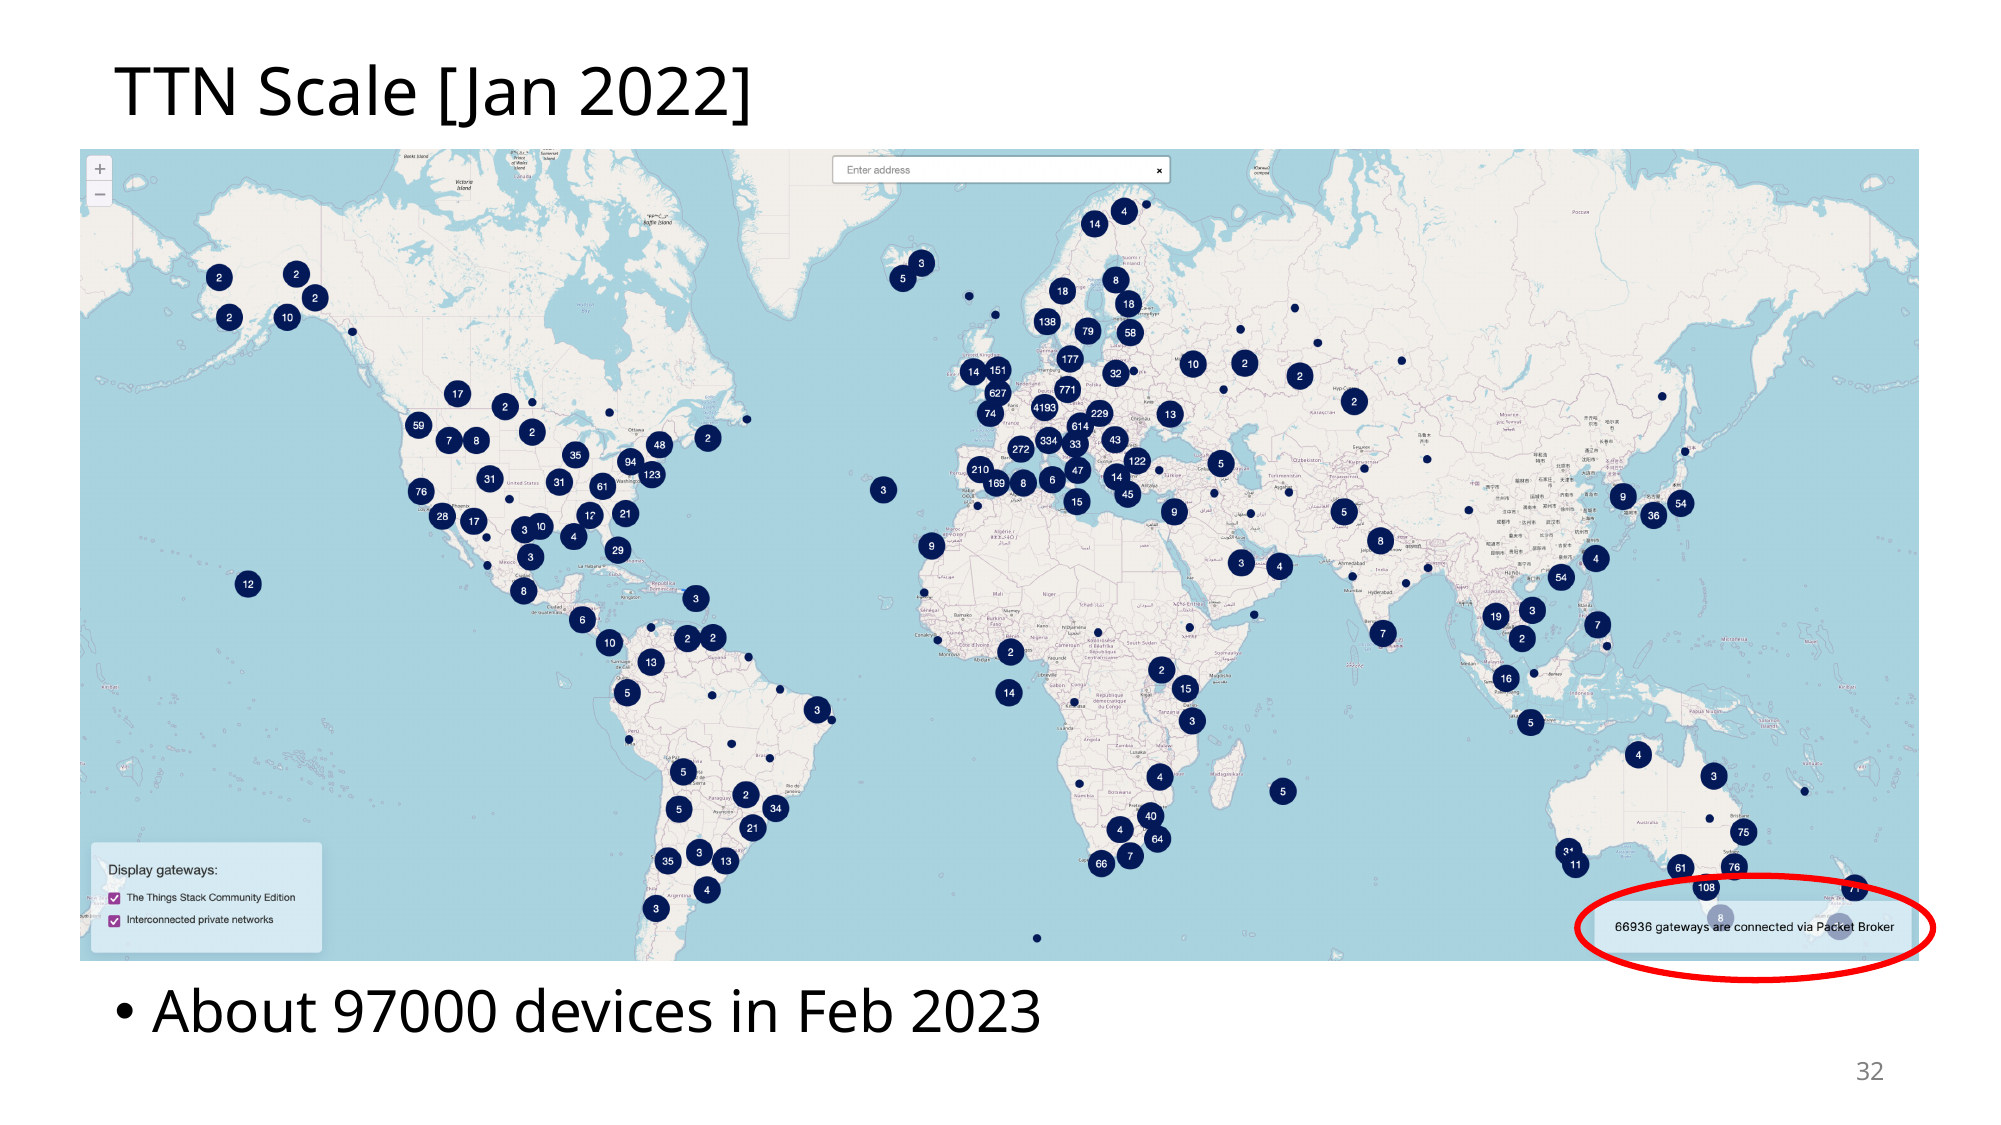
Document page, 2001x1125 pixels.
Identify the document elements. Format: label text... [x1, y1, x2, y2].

list About 97000 devices in Feb 2023 [99, 975, 1900, 1064]
title TTN Scale [Jan 2022] [99, 37, 1900, 149]
picture [80, 149, 1919, 961]
text_box [1919, 906, 1934, 949]
slide_number 32 [1749, 1042, 1900, 1103]
text_box [1616, 961, 1895, 981]
